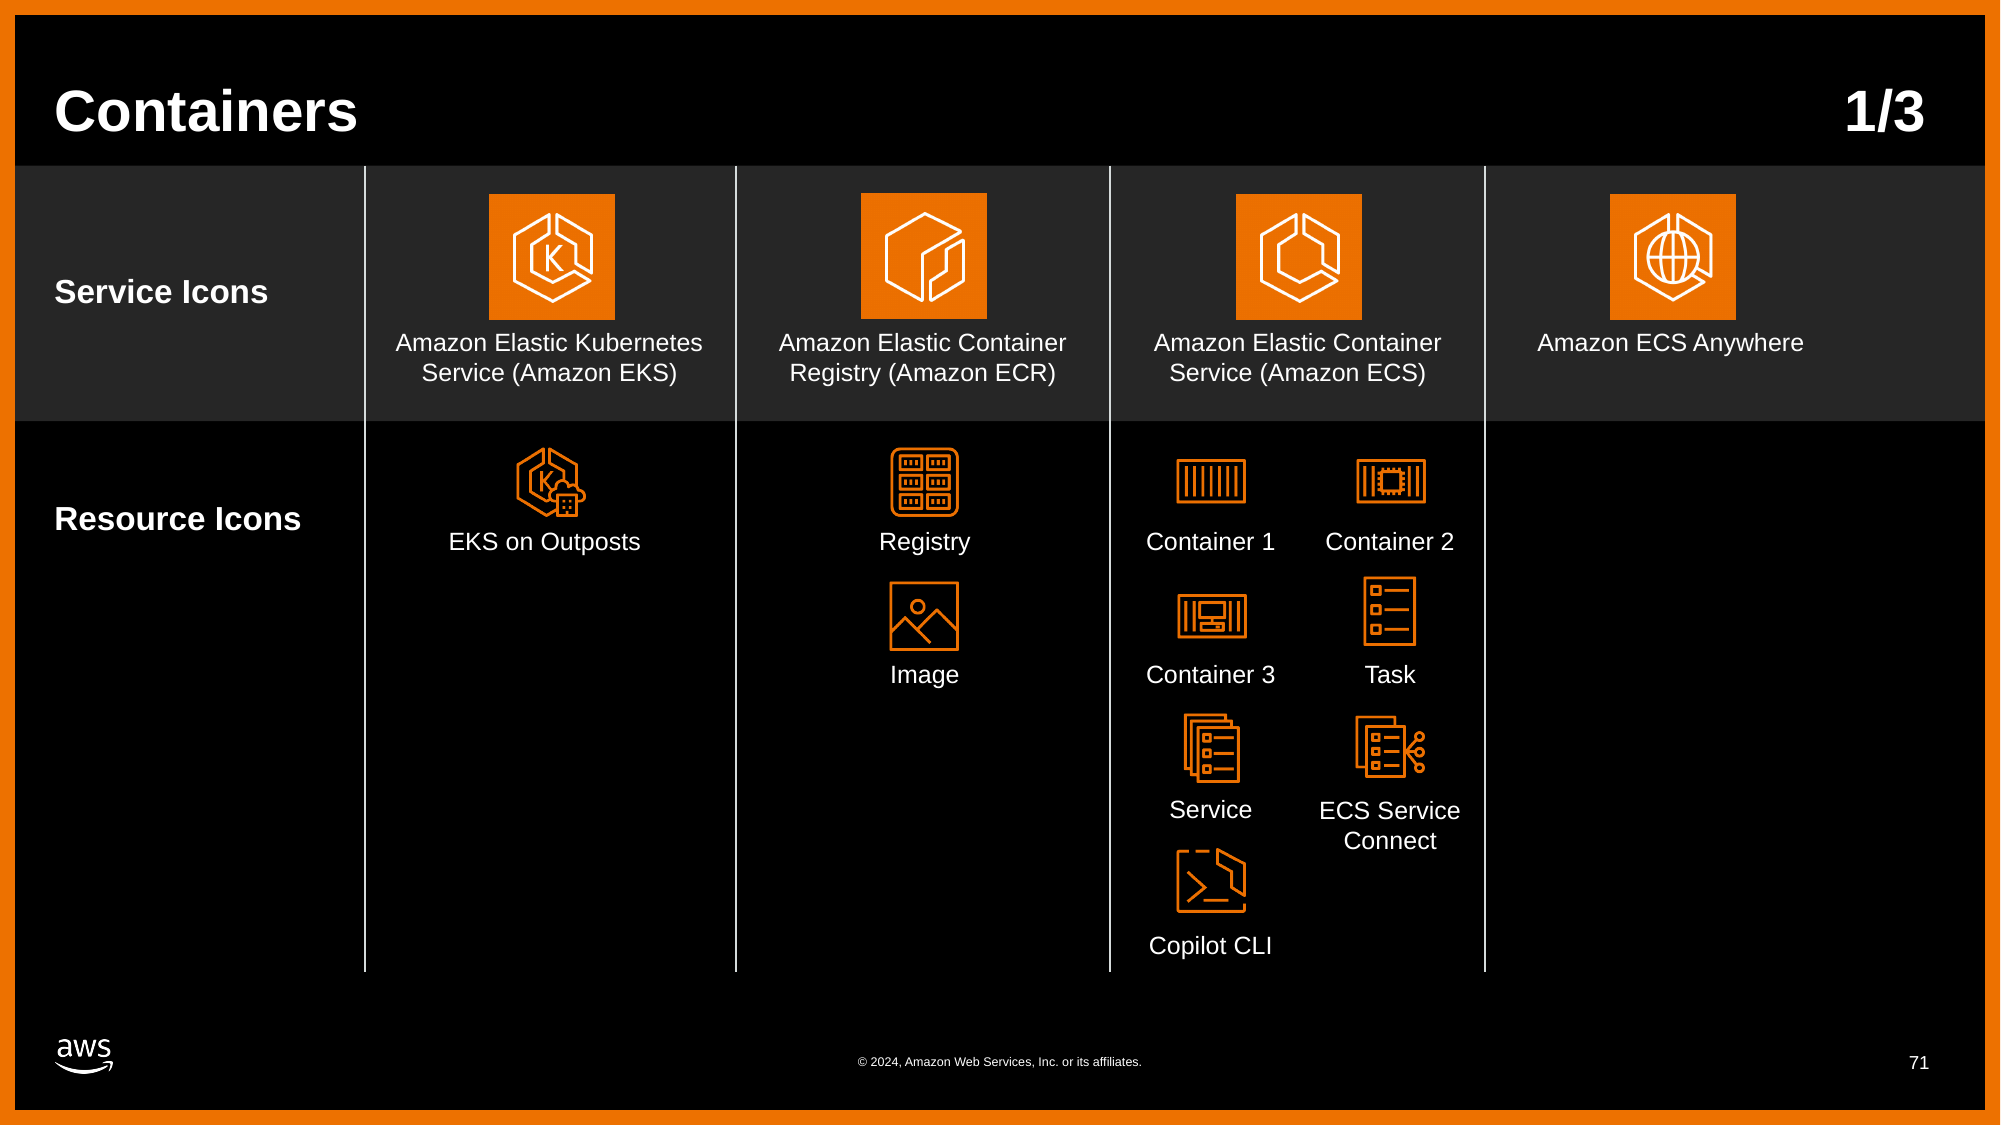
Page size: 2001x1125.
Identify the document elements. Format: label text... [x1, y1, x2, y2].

picture [1352, 708, 1428, 784]
title Containers 1/3 [39, 59, 1945, 166]
footer © 2024, Amazon Web Services, Inc. or its affiliates. [662, 1031, 1338, 1092]
text_box Amazon Elastic Container Service (Amazon ECS) [1111, 319, 1484, 394]
text_box Copilot CLI [1111, 922, 1311, 967]
picture [1610, 194, 1736, 320]
picture [513, 444, 589, 520]
picture [489, 194, 615, 320]
text_box Container 1 [1113, 518, 1304, 563]
text_box Registry [828, 518, 1022, 563]
picture [1353, 443, 1429, 519]
picture [1174, 710, 1250, 786]
picture [1173, 843, 1249, 919]
text_box Service [1111, 786, 1312, 831]
text_box Amazon Elastic Kubernetes Service (Amazon EKS) [363, 319, 735, 394]
slide_number 71 [1494, 1031, 1945, 1092]
text_box Task [1304, 651, 1477, 697]
text_box Container 2 [1304, 518, 1477, 563]
text_box ECS Service Connect [1304, 787, 1477, 862]
text_box EKS on Outposts [433, 518, 657, 563]
text_box Amazon Elastic Container Registry (Amazon ECR) [736, 319, 1109, 394]
picture [886, 578, 962, 654]
text_box Image [828, 650, 1022, 696]
text_box Container 3 [1111, 650, 1311, 696]
picture [1352, 573, 1428, 649]
picture [861, 193, 987, 319]
picture [1236, 194, 1362, 320]
text_box Amazon ECS Anywhere [1485, 319, 1858, 364]
picture [55, 1039, 113, 1074]
picture [886, 444, 962, 520]
picture [1173, 443, 1249, 519]
picture [1174, 578, 1250, 654]
